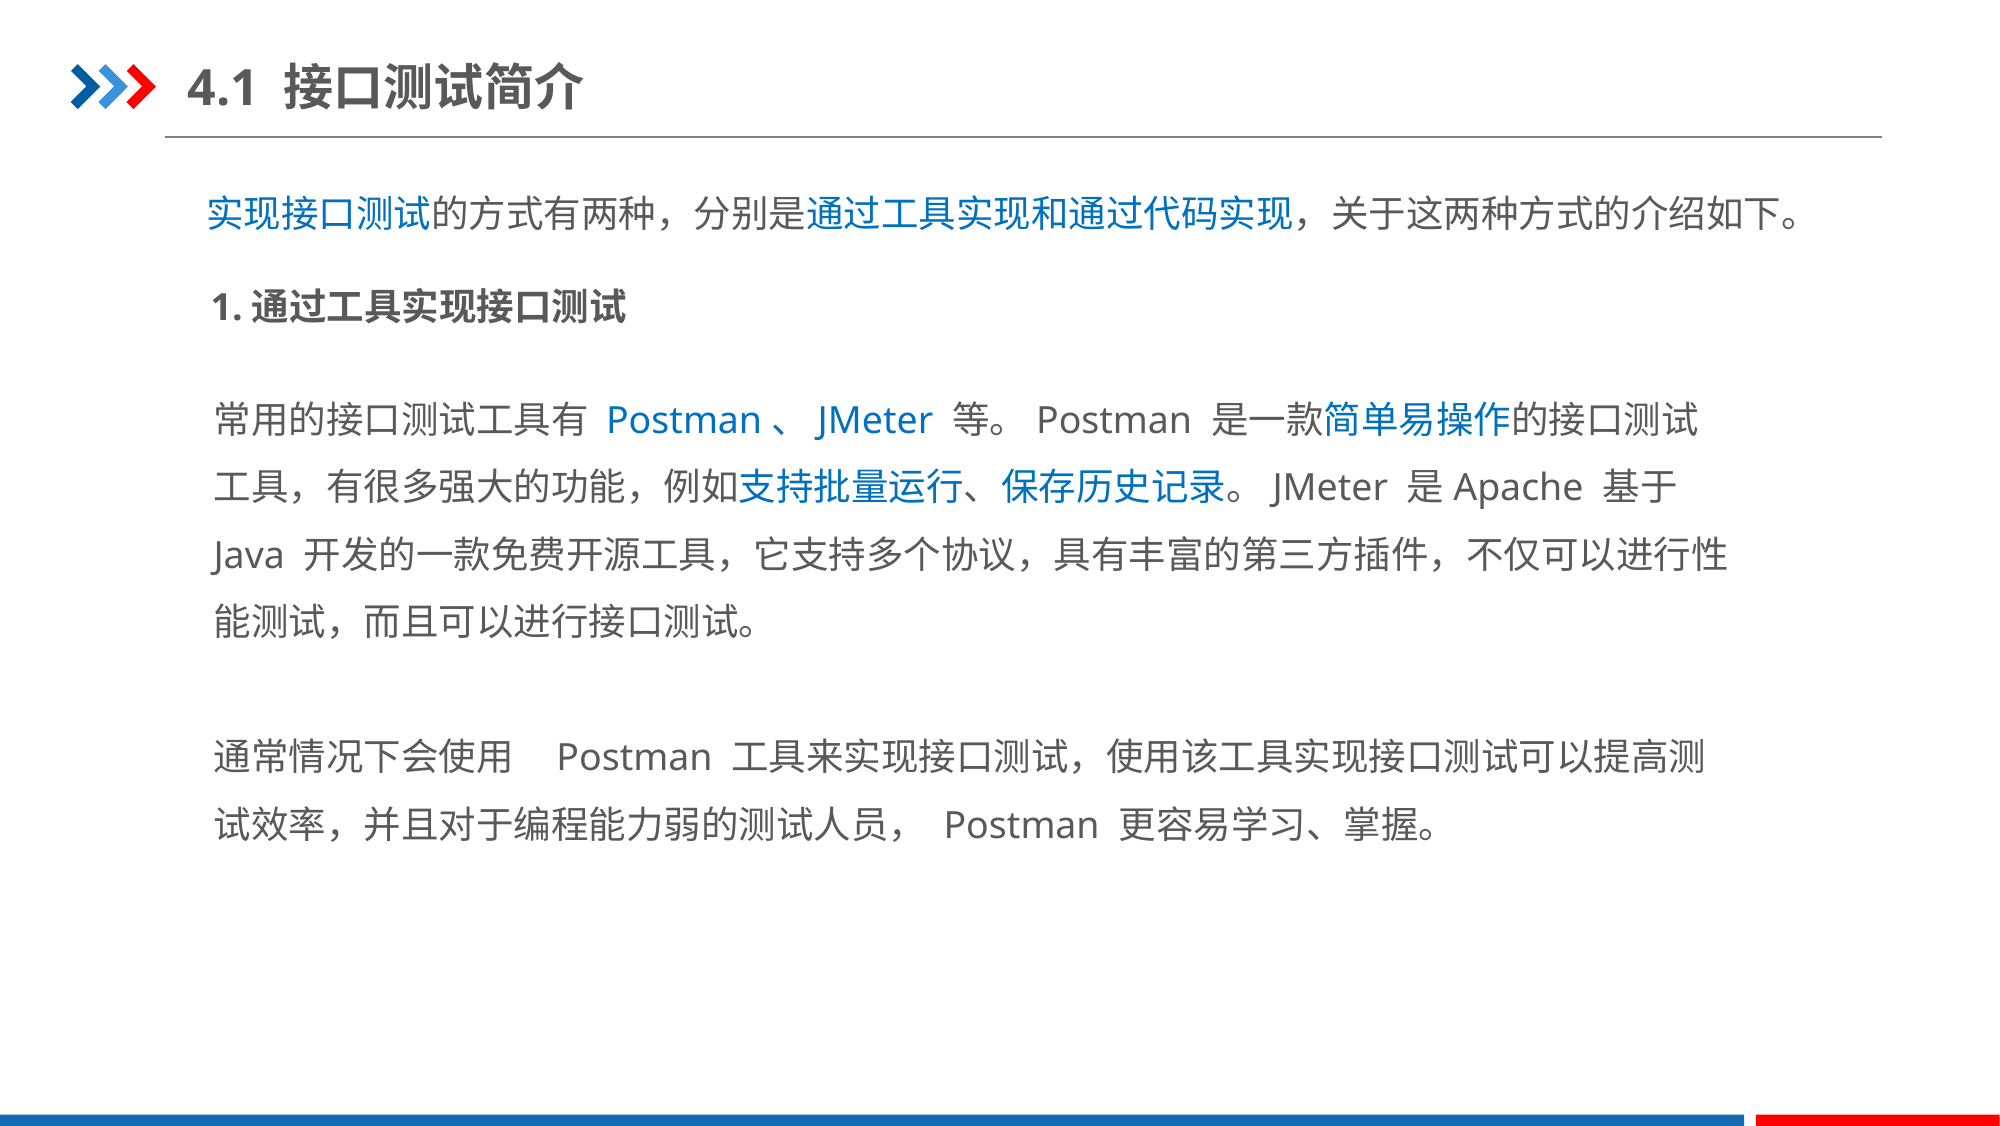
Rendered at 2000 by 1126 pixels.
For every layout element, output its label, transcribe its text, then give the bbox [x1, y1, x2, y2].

text_box 常用的接口测试工具有 Postman、JMeter 等。Postman 是一款简单易操作的接口测试工具，有很多强大的功能，例如支持批量运行、保存历史记录。JMeter 是Apache 基于Java 开发的一款免费开源工具，它支持多个协议，具有丰富的第三方插件，不仅可以进行性能测试，而且可以进行接口测试。 通常情况下会使用 Postman 工具来实现接口测试，使用该工具实现接口测试可以提高测试效率，并且对于编程能力弱的测试人员， Postman 更容易学习、掌握。 [198, 365, 1747, 854]
text_box 1.通过工具实现接口测试 [195, 275, 642, 335]
text_box 4.1 接口测试简介 [187, 43, 827, 127]
text_box 实现接口测试的方式有两种，分别是通过工具实现和通过代码实现，关于这两种方式的介绍如下。 [186, 157, 1883, 245]
